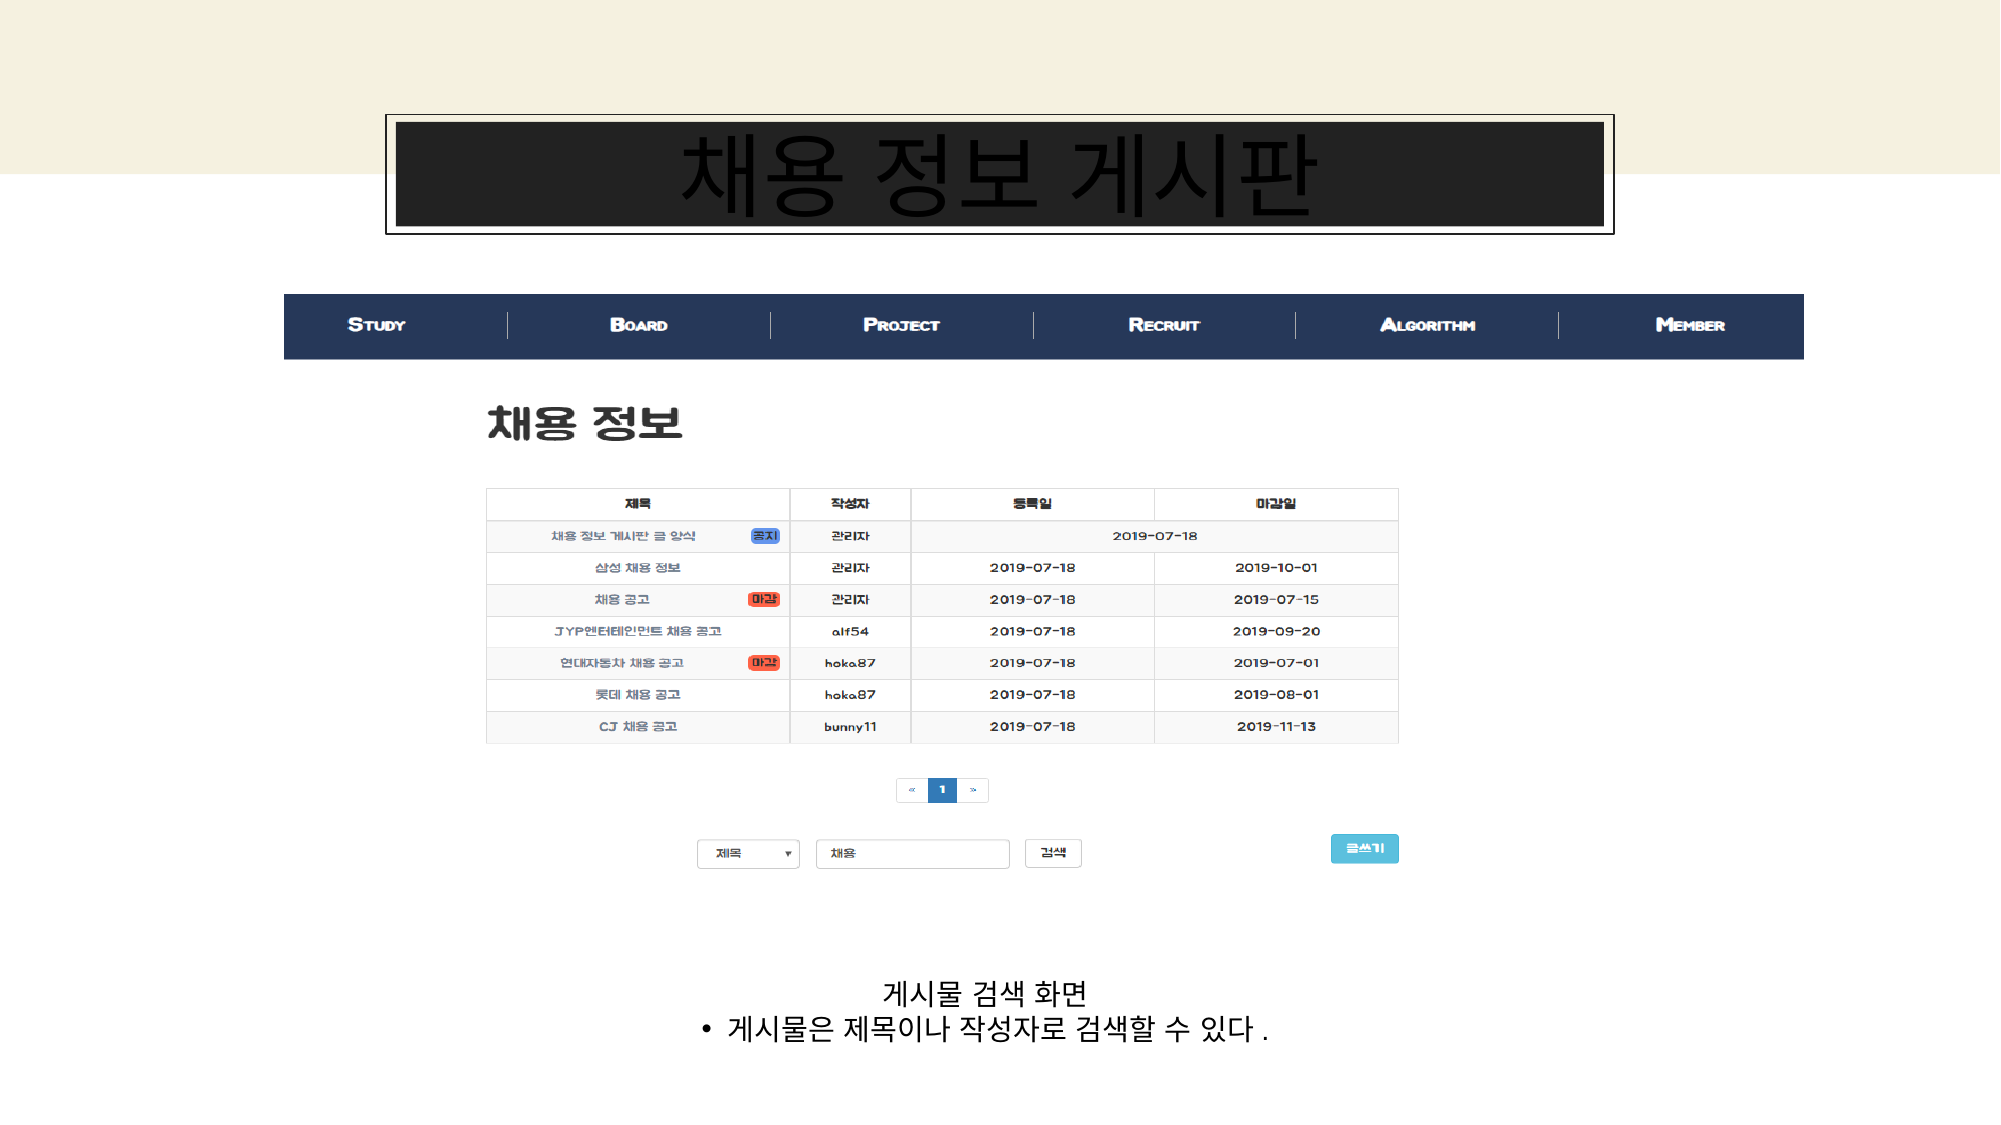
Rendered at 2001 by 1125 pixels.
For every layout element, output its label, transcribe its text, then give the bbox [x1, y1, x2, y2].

title 채용 정보 게시판 [395, 121, 1604, 227]
text_box 게시물 검색 화면 게시물은 제목이나 작성자로 검색할 수 있다. [95, 968, 1877, 1055]
picture [284, 294, 1805, 942]
